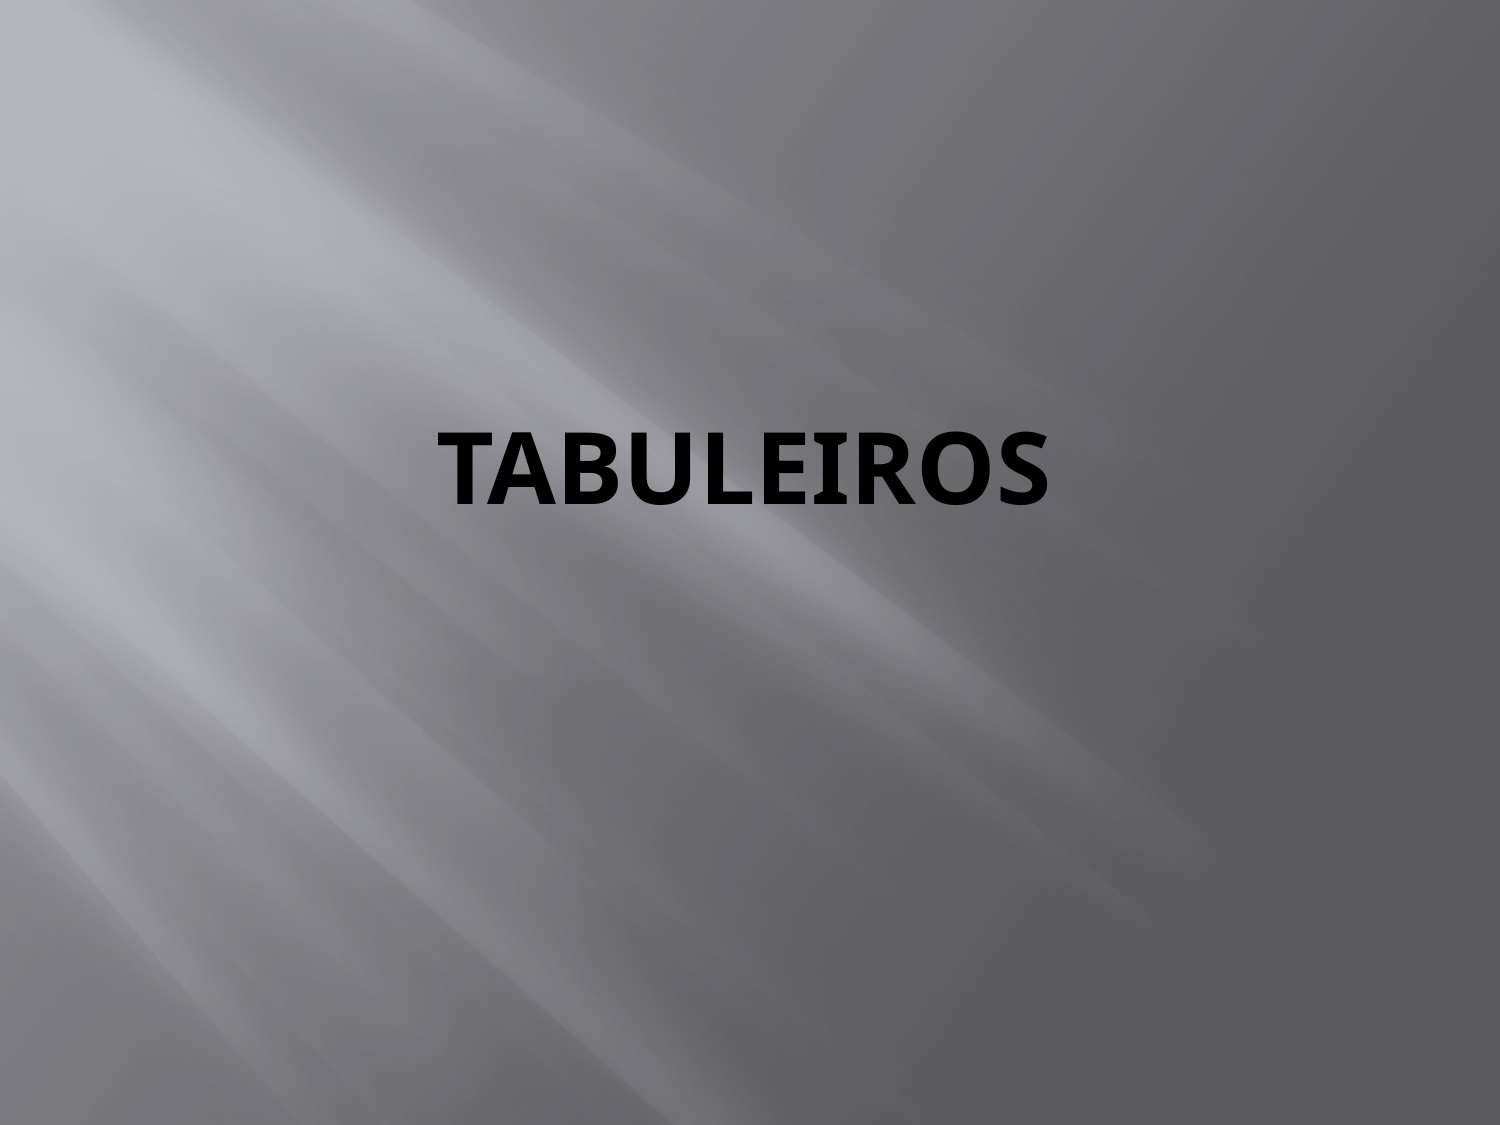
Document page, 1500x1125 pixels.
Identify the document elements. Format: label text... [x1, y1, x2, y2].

title Tabuleiros [69, 224, 1420, 525]
